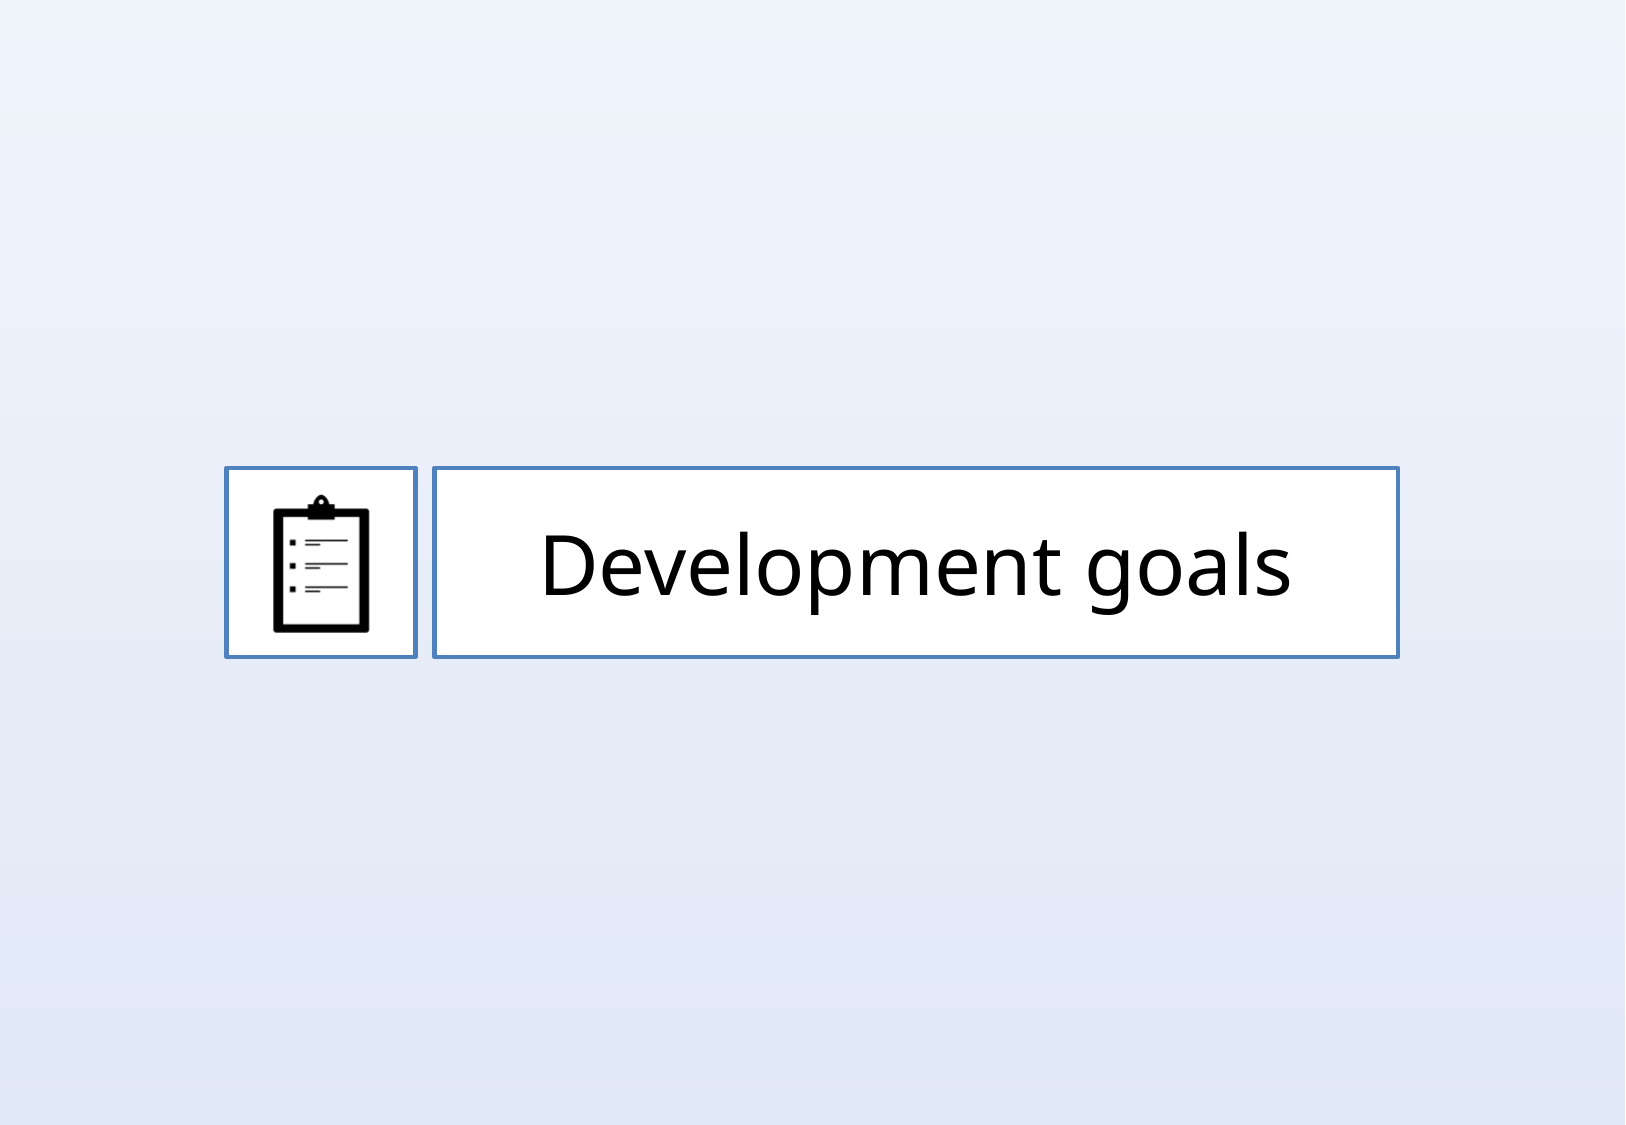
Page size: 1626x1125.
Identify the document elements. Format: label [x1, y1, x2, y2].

text_box [226, 467, 1399, 658]
picture [242, 485, 400, 640]
